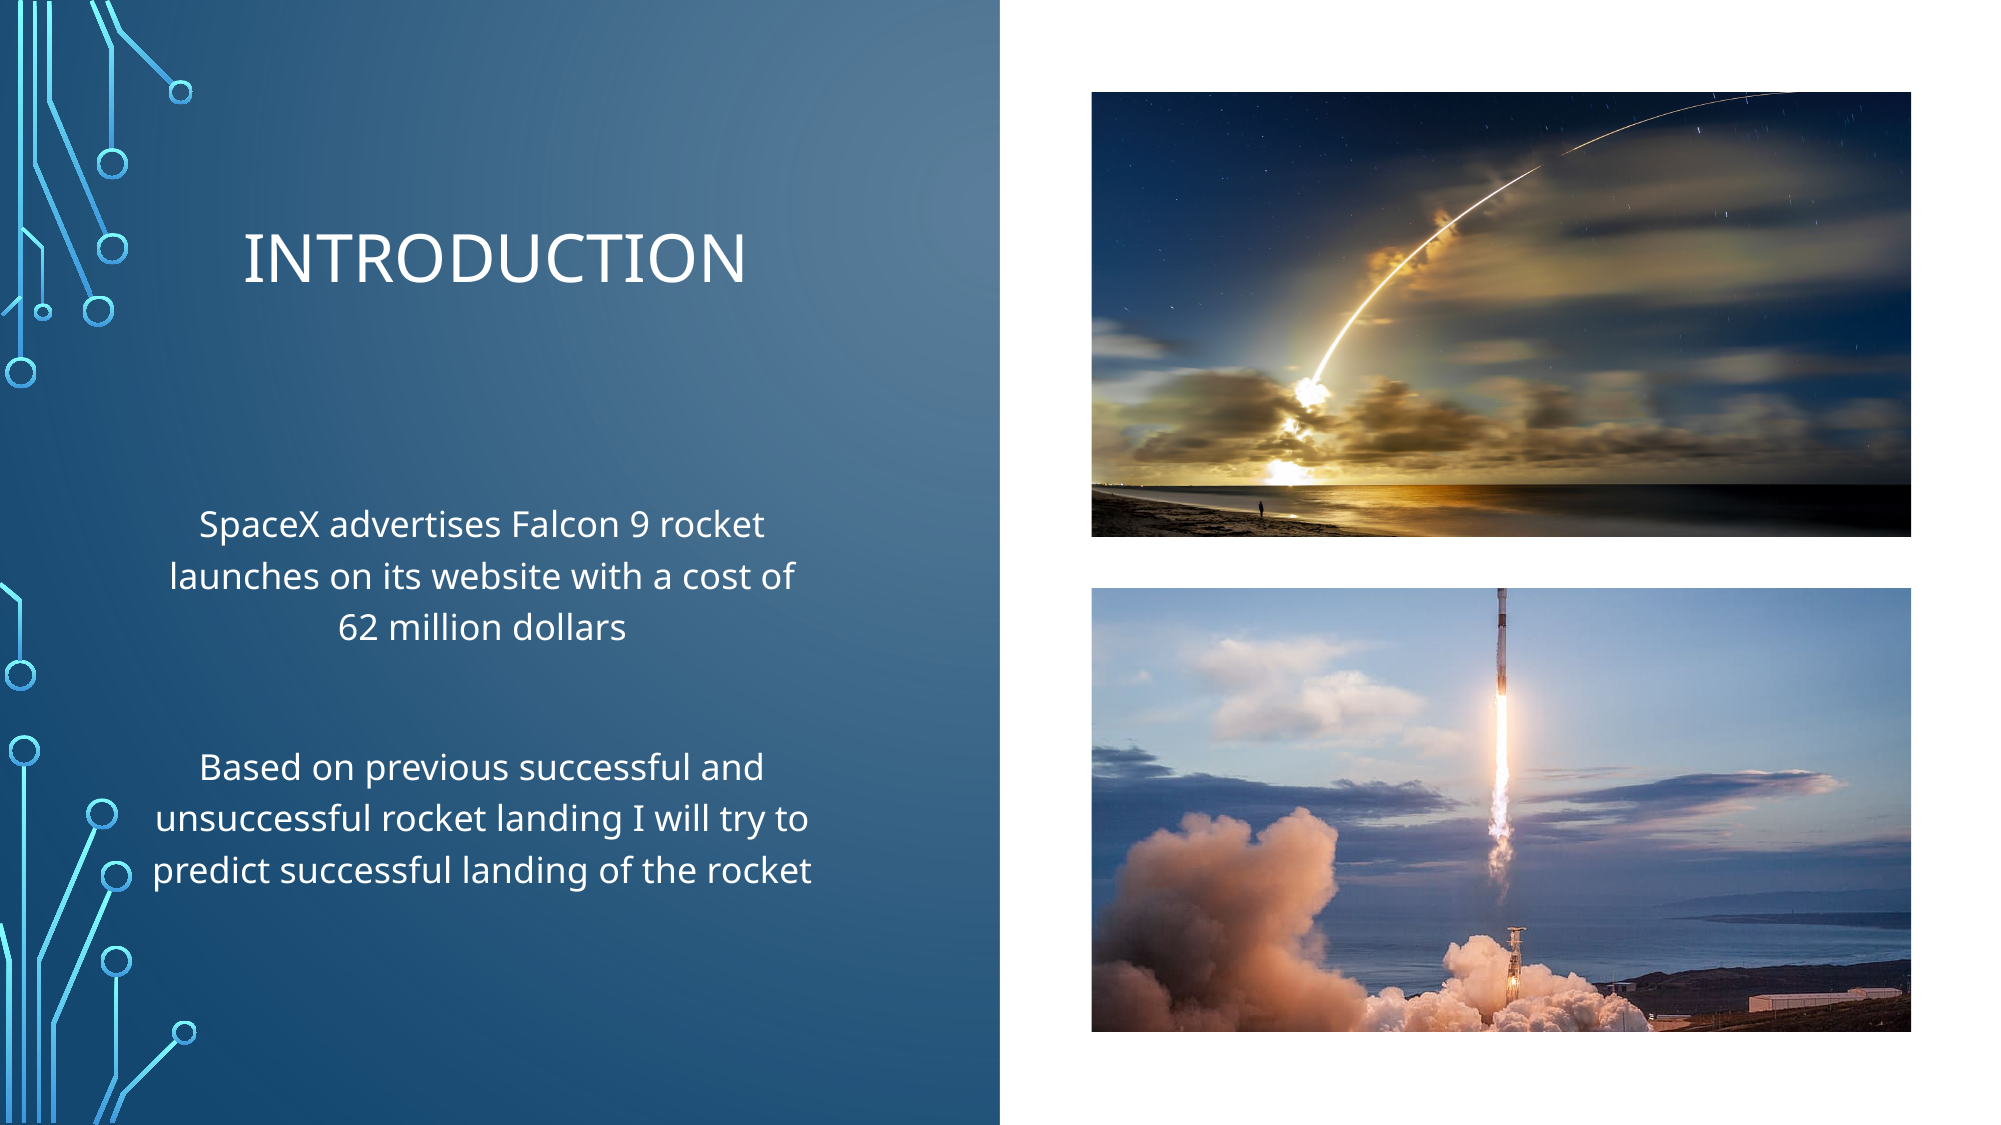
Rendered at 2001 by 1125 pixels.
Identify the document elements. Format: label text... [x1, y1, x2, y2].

subtitle SpaceX advertises Falcon 9 rocket launches on its website with a cost of 62 million dollars Based on previous successful and unsuccessful rocket landing I will try to predict successful landing of the rocket [133, 485, 831, 947]
picture [1091, 92, 1912, 537]
picture [1091, 588, 1912, 1032]
title Introduction [162, 92, 831, 431]
